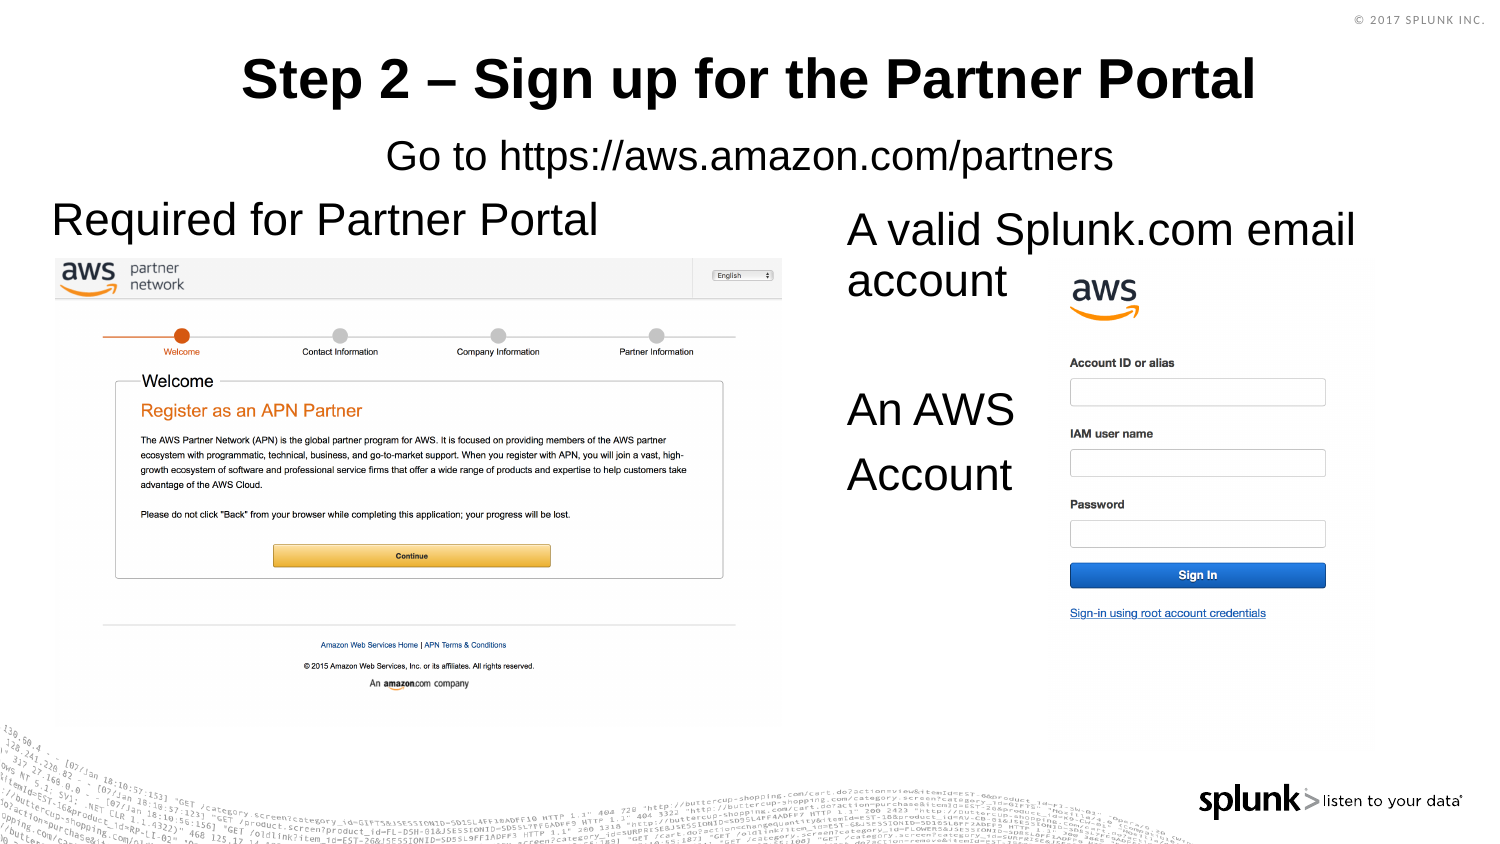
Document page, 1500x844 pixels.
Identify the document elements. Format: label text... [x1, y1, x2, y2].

title Step 2 – Sign up for the Partner Portal [0, 0, 1500, 129]
picture [0, 206, 1500, 844]
list Required for Partner Portal [43, 190, 656, 274]
list A valid Splunk.com email account An AWS Account [838, 201, 1485, 283]
text_box [679, 208, 1312, 727]
subtitle Go to https://aws.amazon.com/partners [0, 129, 1500, 206]
